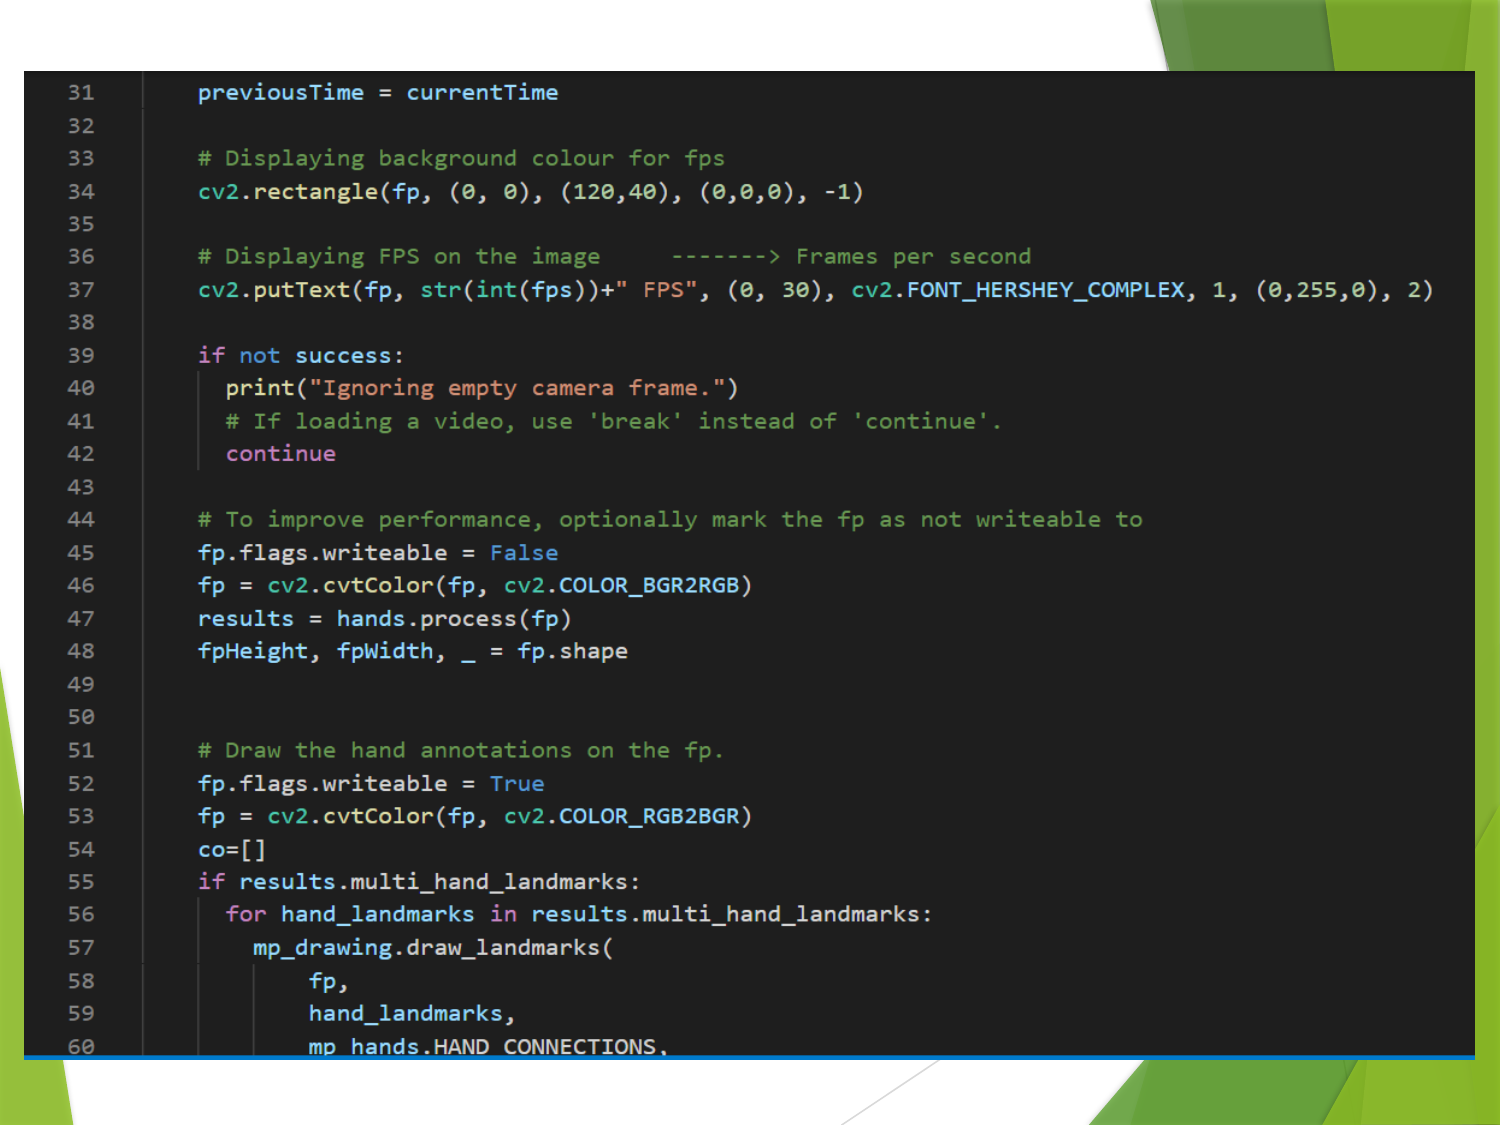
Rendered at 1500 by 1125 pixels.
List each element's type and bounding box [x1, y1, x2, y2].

picture [24, 71, 1476, 1060]
